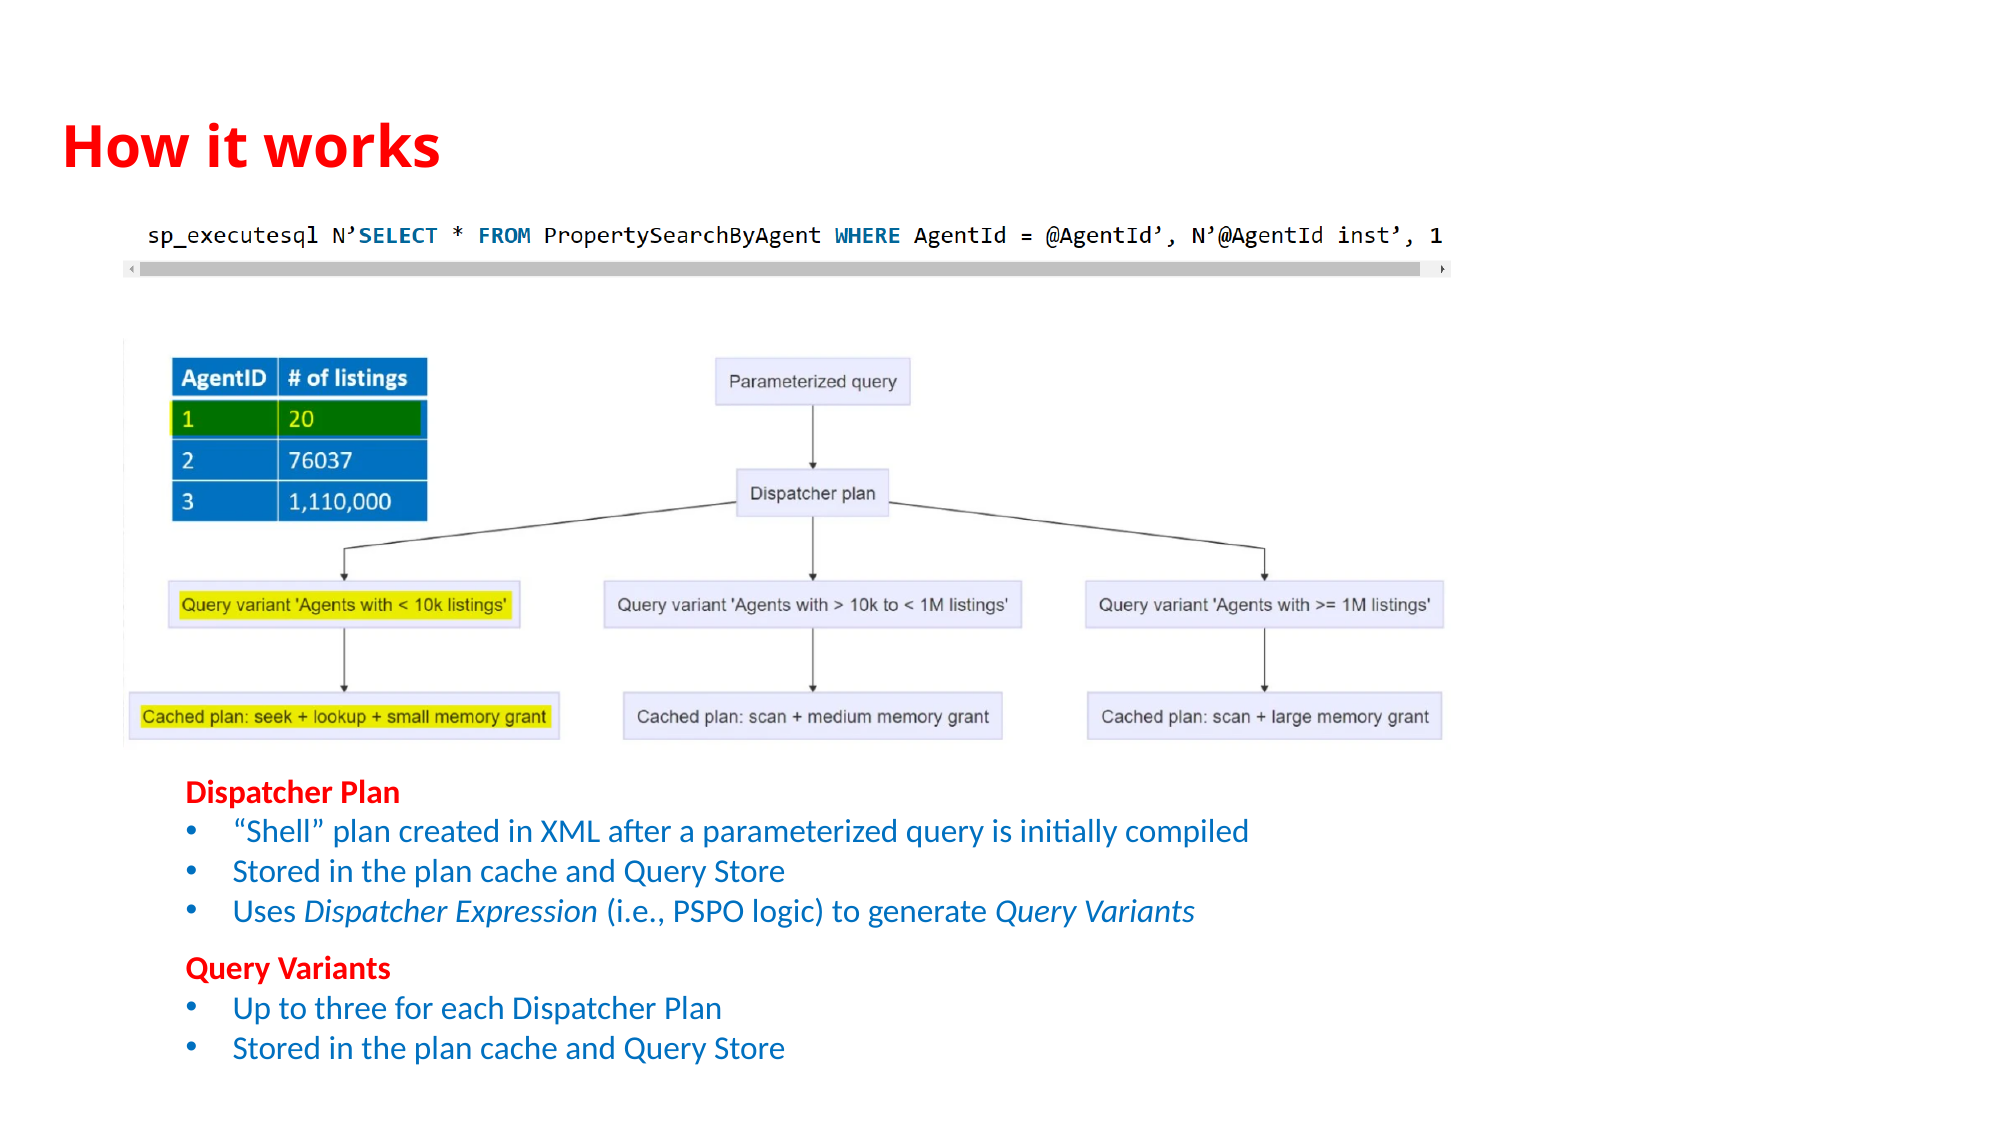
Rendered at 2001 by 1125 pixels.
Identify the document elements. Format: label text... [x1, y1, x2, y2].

text_box Query Variants Up to three for each Dispatcher Plan Stored in the plan cache and Query Store [170, 939, 1723, 1074]
picture [105, 188, 1487, 776]
text_box How it works [46, 101, 1361, 187]
text_box Dispatcher Plan “Shell” plan created in XML after a parameterized query is initially compiled Stored in the plan cache and Query Store Uses Dispatcher Expression (i.e., PSPO logic) to generate Query Variants [170, 776, 1397, 937]
